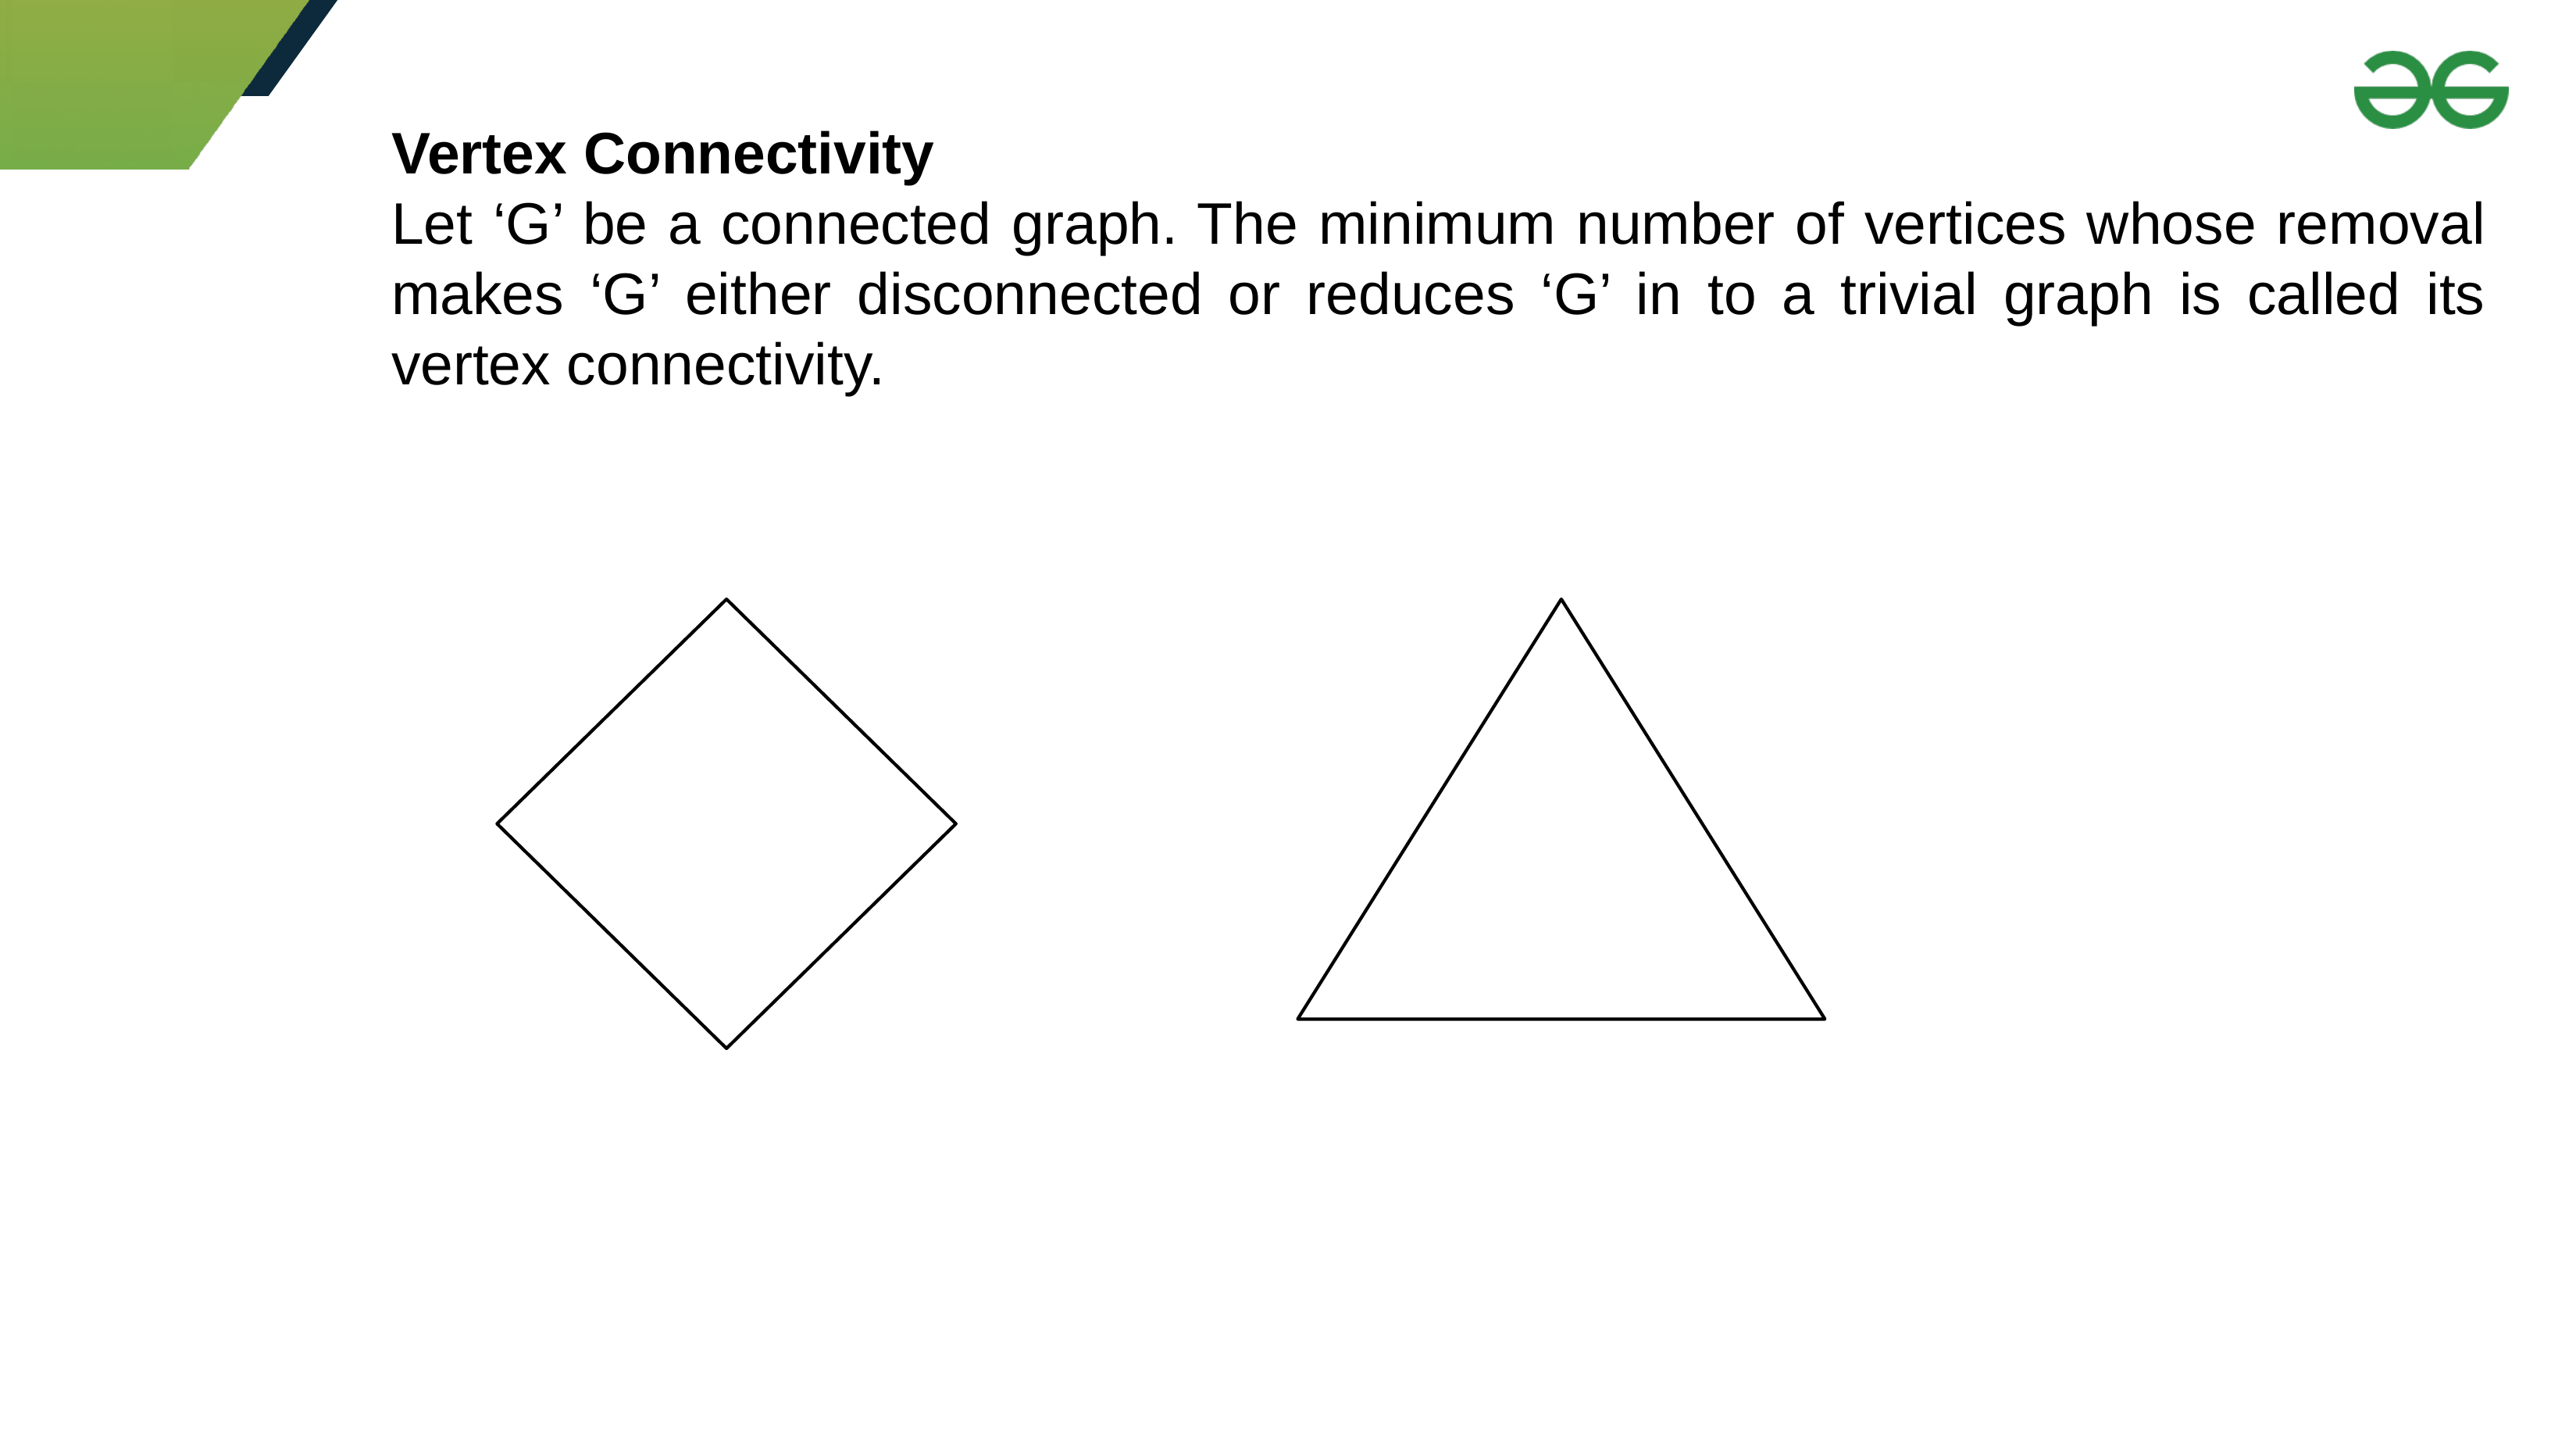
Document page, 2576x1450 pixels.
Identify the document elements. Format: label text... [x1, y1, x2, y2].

picture [0, 0, 309, 170]
text_box [1296, 597, 1827, 1021]
picture [2353, 50, 2509, 130]
text_box Vertex Connectivity Let ‘G’ be a connected graph. The minimum number of vertices whose removal makes ‘G’ either disconnected or reduces ‘G’ in to a trivial graph is called its vertex connectivity. [380, 109, 2499, 402]
text_box [495, 597, 958, 1051]
